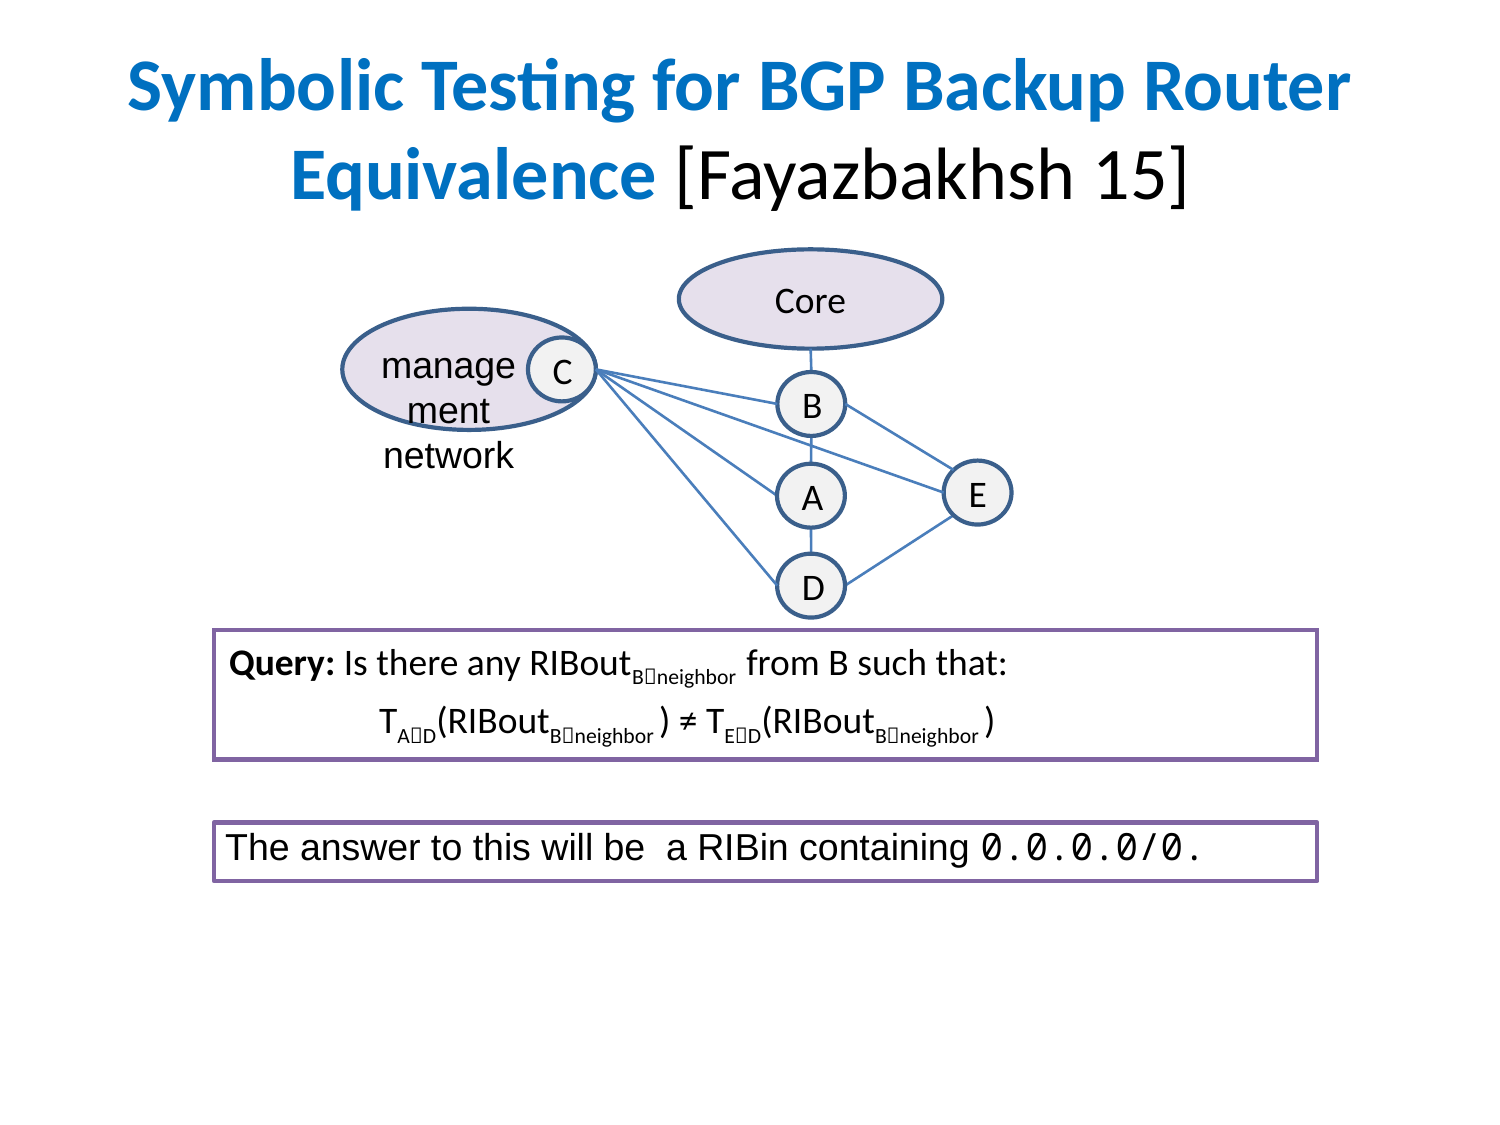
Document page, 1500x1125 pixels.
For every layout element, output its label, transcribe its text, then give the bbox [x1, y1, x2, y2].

list Query: Is there any RIBoutBneighbor from B such that: TAD(RIBoutBneighbor ) ≠ TED(RIBoutBneighbor ) [213, 629, 1318, 760]
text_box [595, 500, 778, 586]
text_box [949, 403, 954, 471]
text_box [363, 306, 589, 345]
text_box The answer to this will be a RIBin containing 0.0.0.0/0. [214, 822, 1318, 882]
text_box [844, 514, 954, 586]
text_box management network [350, 333, 547, 483]
text_box C [525, 335, 598, 404]
title Symbolic Testing for BGP Backup Router Equivalence [Fayazbakhsh 15] [31, 27, 1450, 224]
text_box [340, 345, 350, 394]
text_box Core [676, 247, 945, 351]
text_box D [775, 551, 847, 620]
text_box [547, 394, 588, 420]
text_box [595, 369, 944, 493]
text_box A [782, 501, 847, 530]
text_box E [942, 458, 1014, 527]
